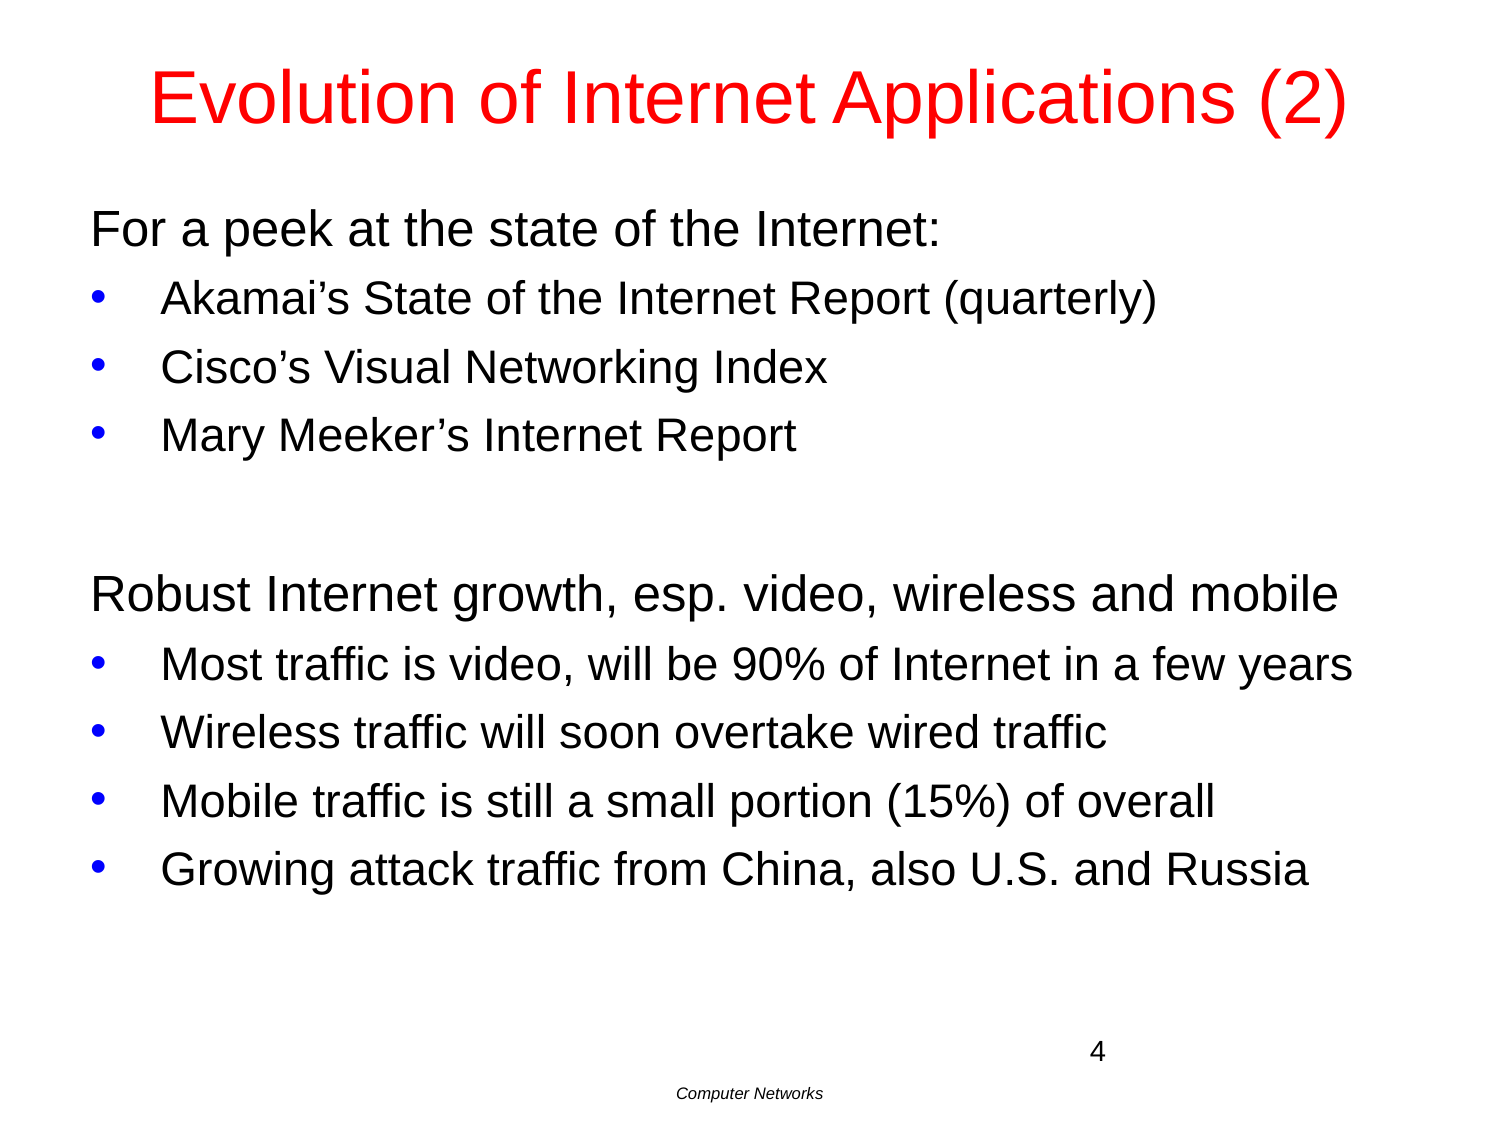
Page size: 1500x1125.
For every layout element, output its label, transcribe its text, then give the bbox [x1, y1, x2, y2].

list For a peek at the state of the Internet: Akamai’s State of the Internet Report (quarterly) Cisco’s Visual Networking Index Mary Meeker’s Internet Report Robust Internet growth, esp. video, wireless and mobile Most traffic is video, will be 90% of Internet in a few years Wireless traffic will soon overtake wired traffic Mobile traffic is still a small portion (15%) of overall Growing attack traffic from China, also U.S. and Russia [74, 187, 1426, 987]
title Evolution of Internet Applications (2) [0, 0, 1500, 188]
footer Computer Networks [0, 1074, 1500, 1125]
slide_number 4 [1074, 1025, 1388, 1100]
